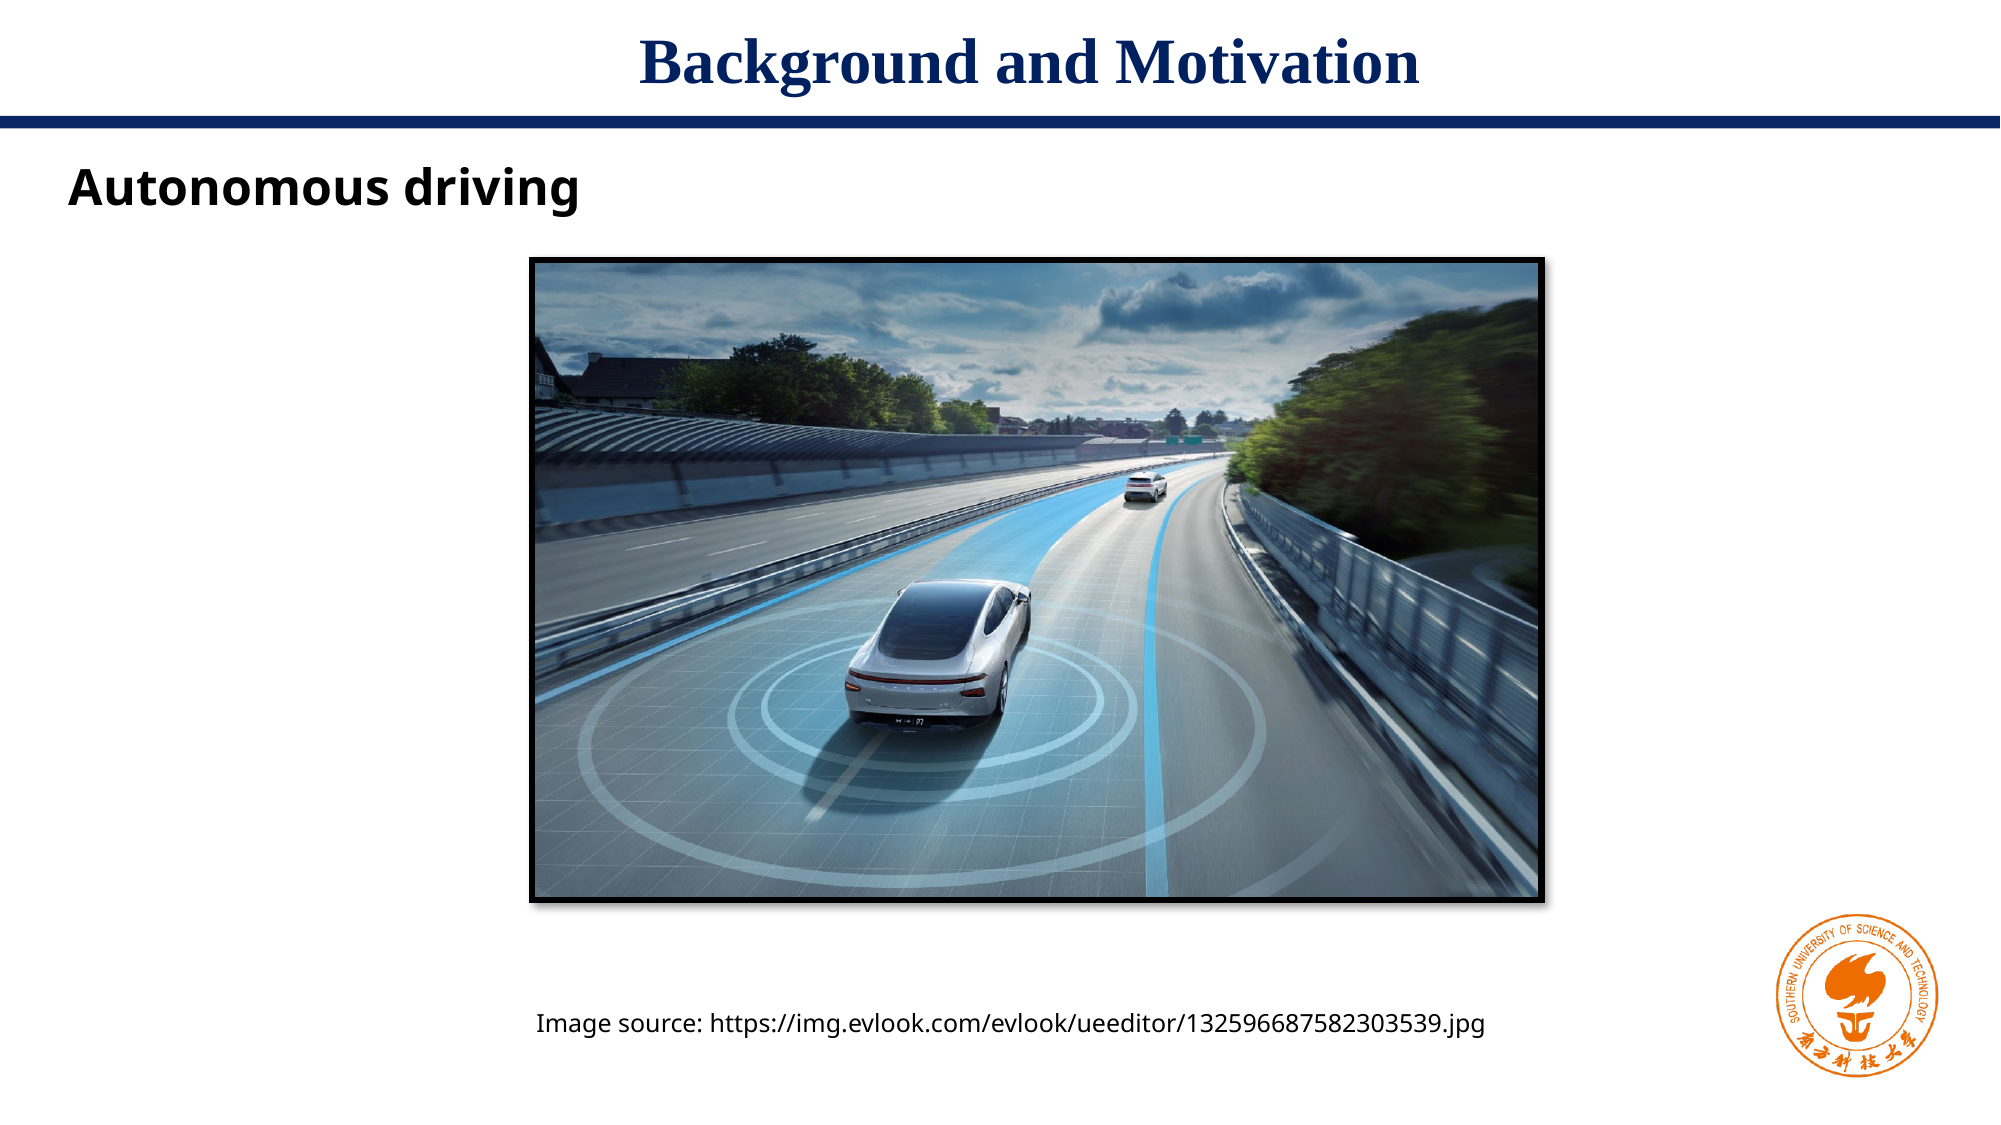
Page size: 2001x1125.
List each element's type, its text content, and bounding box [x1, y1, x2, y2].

text_box Autonomous driving [54, 148, 673, 223]
picture [1773, 911, 1943, 1079]
text_box [0, 115, 2000, 129]
picture [535, 262, 1539, 897]
title Background and Motivation [521, 9, 1539, 105]
text_box Image source: https://img.evlook.com/evlook/ueeditor/132596687582303539.jpg [521, 999, 1525, 1045]
